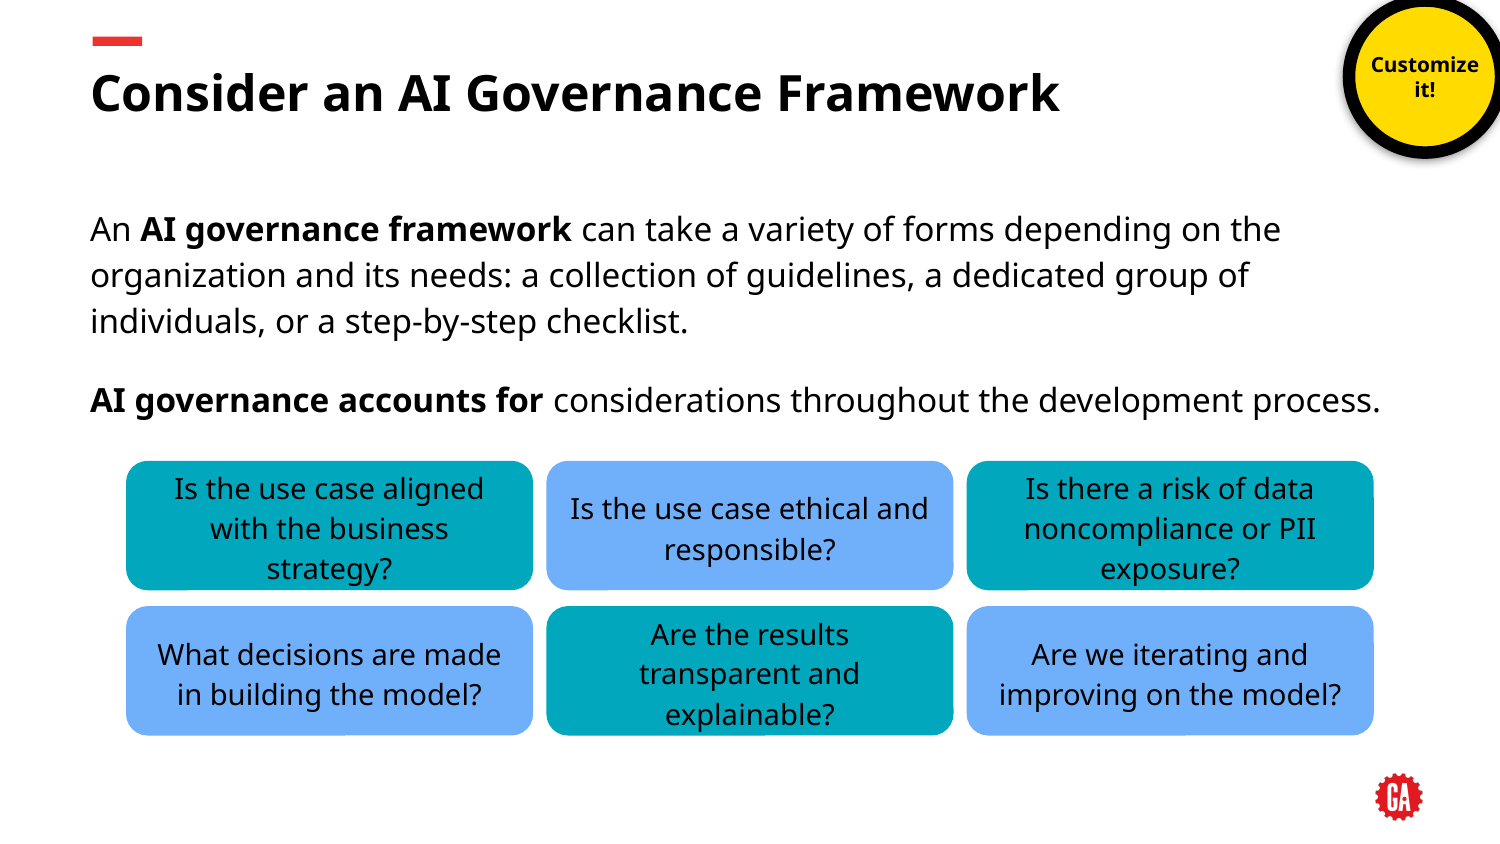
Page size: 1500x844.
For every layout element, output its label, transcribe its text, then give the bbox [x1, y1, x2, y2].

text_box Are the results transparent and explainable? [546, 606, 954, 736]
text_box Are we iterating and improving on the model? [966, 606, 1374, 736]
title Consider an AI Governance Framework [75, 46, 1337, 140]
list An AI governance framework can take a variety of forms depending on the organization and its needs: a collection of guidelines, a dedicated group of individuals, or a step-by-step checklist. AI governance accounts for considerations throughout the development process. [75, 187, 1425, 463]
text_box What decisions are made in building the model? [126, 606, 534, 736]
text_box Is there a risk of data noncompliance or PII exposure? [966, 460, 1374, 591]
text_box Is the use case aligned with the business strategy? [126, 460, 534, 591]
text_box Is the use case ethical and responsible? [546, 460, 954, 591]
picture [1373, 771, 1425, 823]
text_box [1342, 0, 1500, 153]
